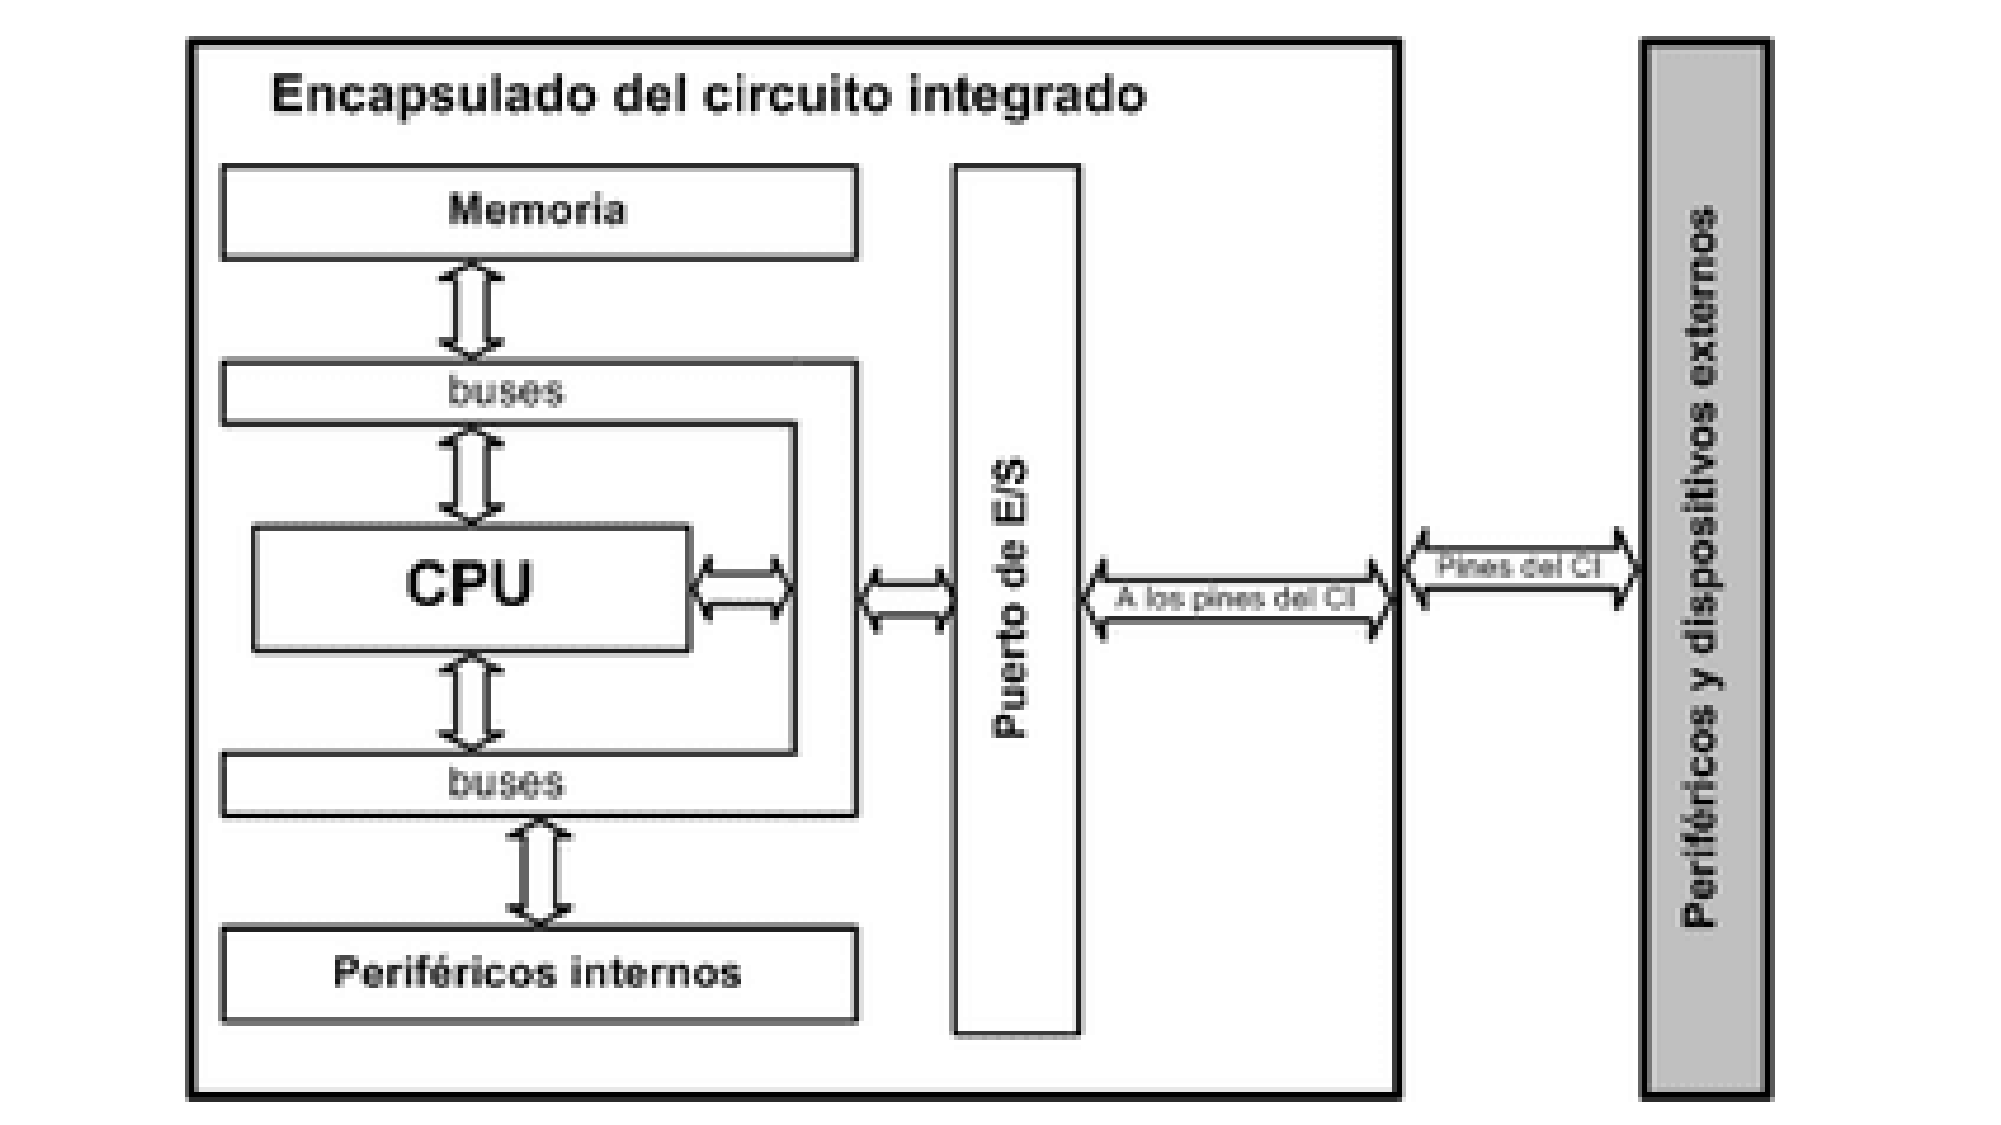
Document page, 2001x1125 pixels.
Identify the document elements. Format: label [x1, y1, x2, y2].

picture [185, 36, 1775, 1103]
